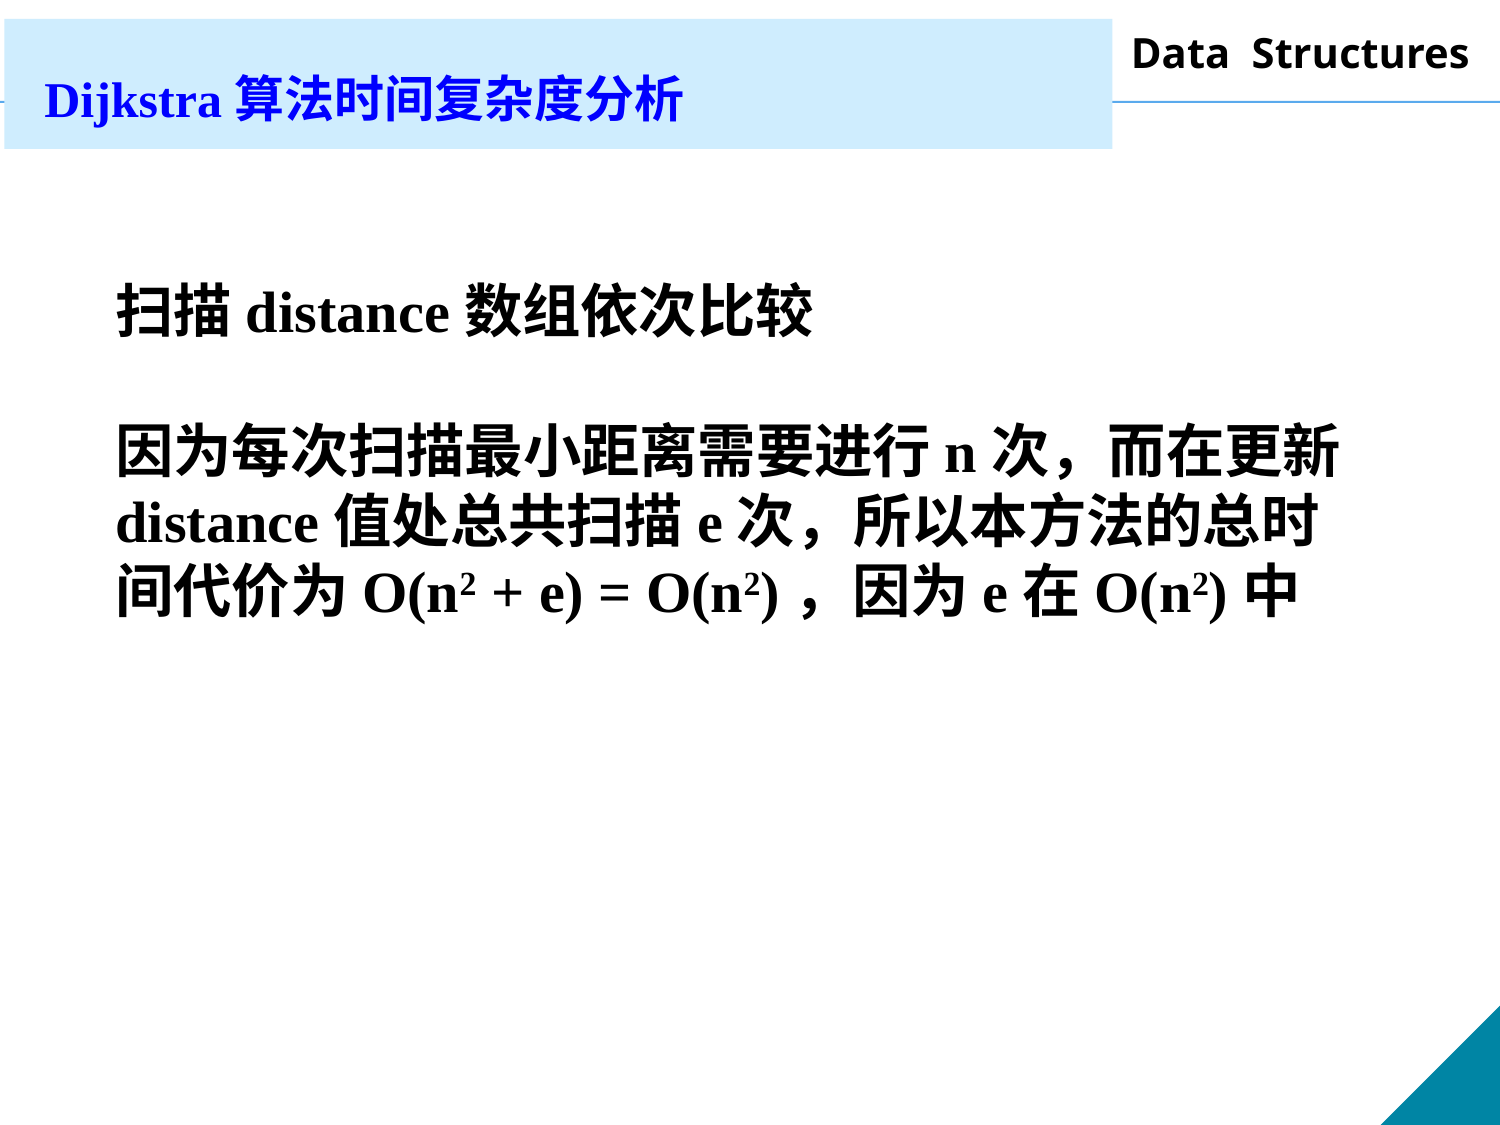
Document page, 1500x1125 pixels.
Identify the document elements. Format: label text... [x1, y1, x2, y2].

list 扫描distance数组依次比较 因为每次扫描最小距离需要进行n次，而在更新distance值处总共扫描e次，所以本方法的总时间代价为O(n2 + e) = O(n2)，因为e在O(n2)中 [100, 267, 1376, 943]
title Dijkstra算法时间复杂度分析 [29, 19, 1308, 136]
